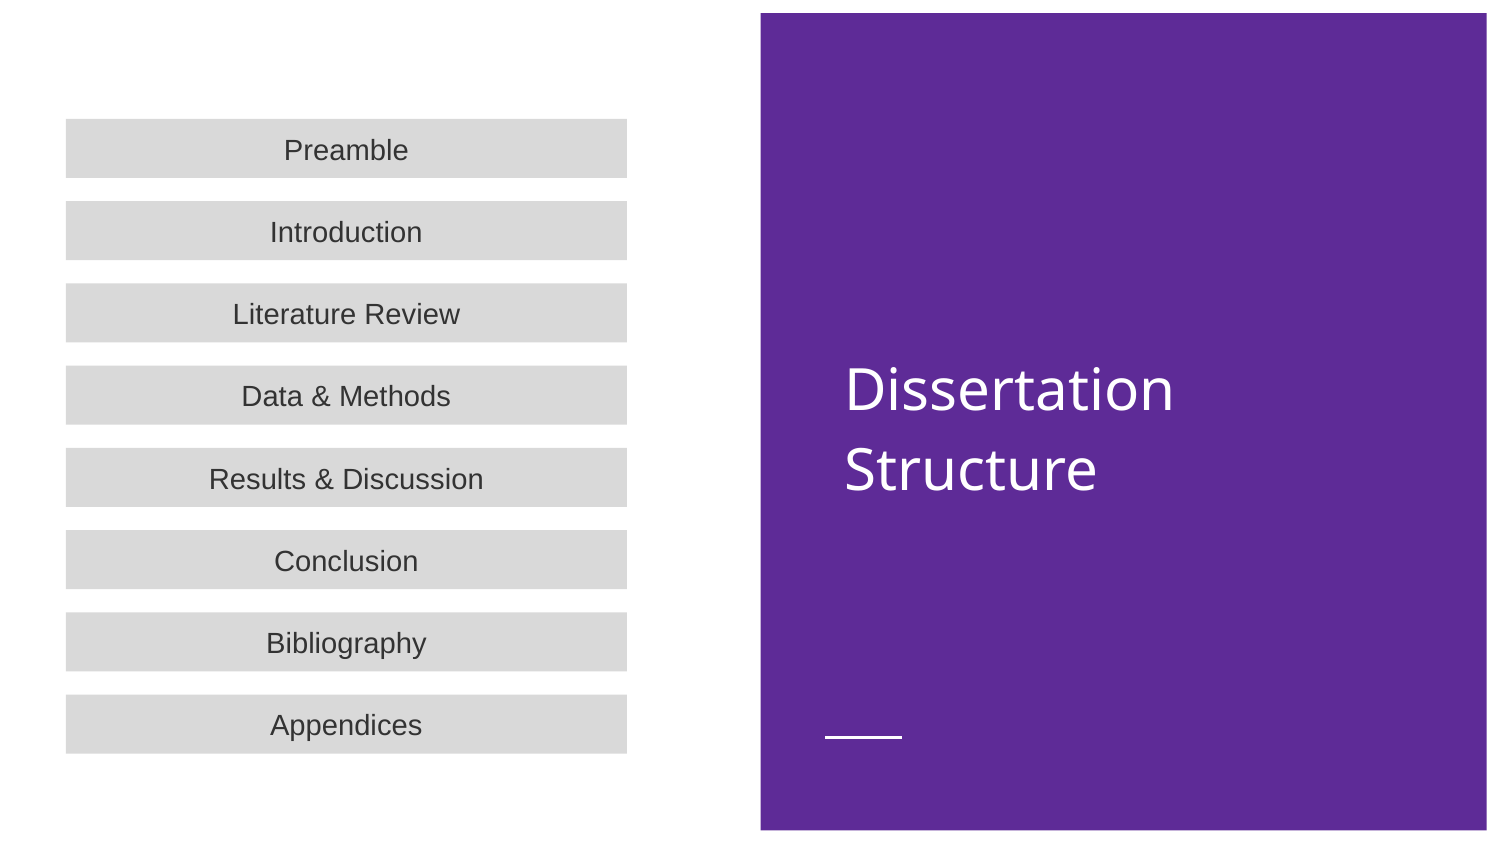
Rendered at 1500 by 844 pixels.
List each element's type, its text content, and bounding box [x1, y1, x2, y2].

text_box Appendices [64, 692, 629, 756]
text_box Results & Discussion [64, 446, 629, 509]
list Dissertation Structure [810, 118, 1440, 725]
text_box Bibliography [64, 610, 629, 674]
text_box Introduction [64, 199, 629, 262]
text_box Preamble [64, 117, 629, 180]
text_box Literature Review [64, 281, 629, 345]
text_box Conclusion [64, 528, 629, 591]
text_box Data & Methods [64, 363, 629, 427]
